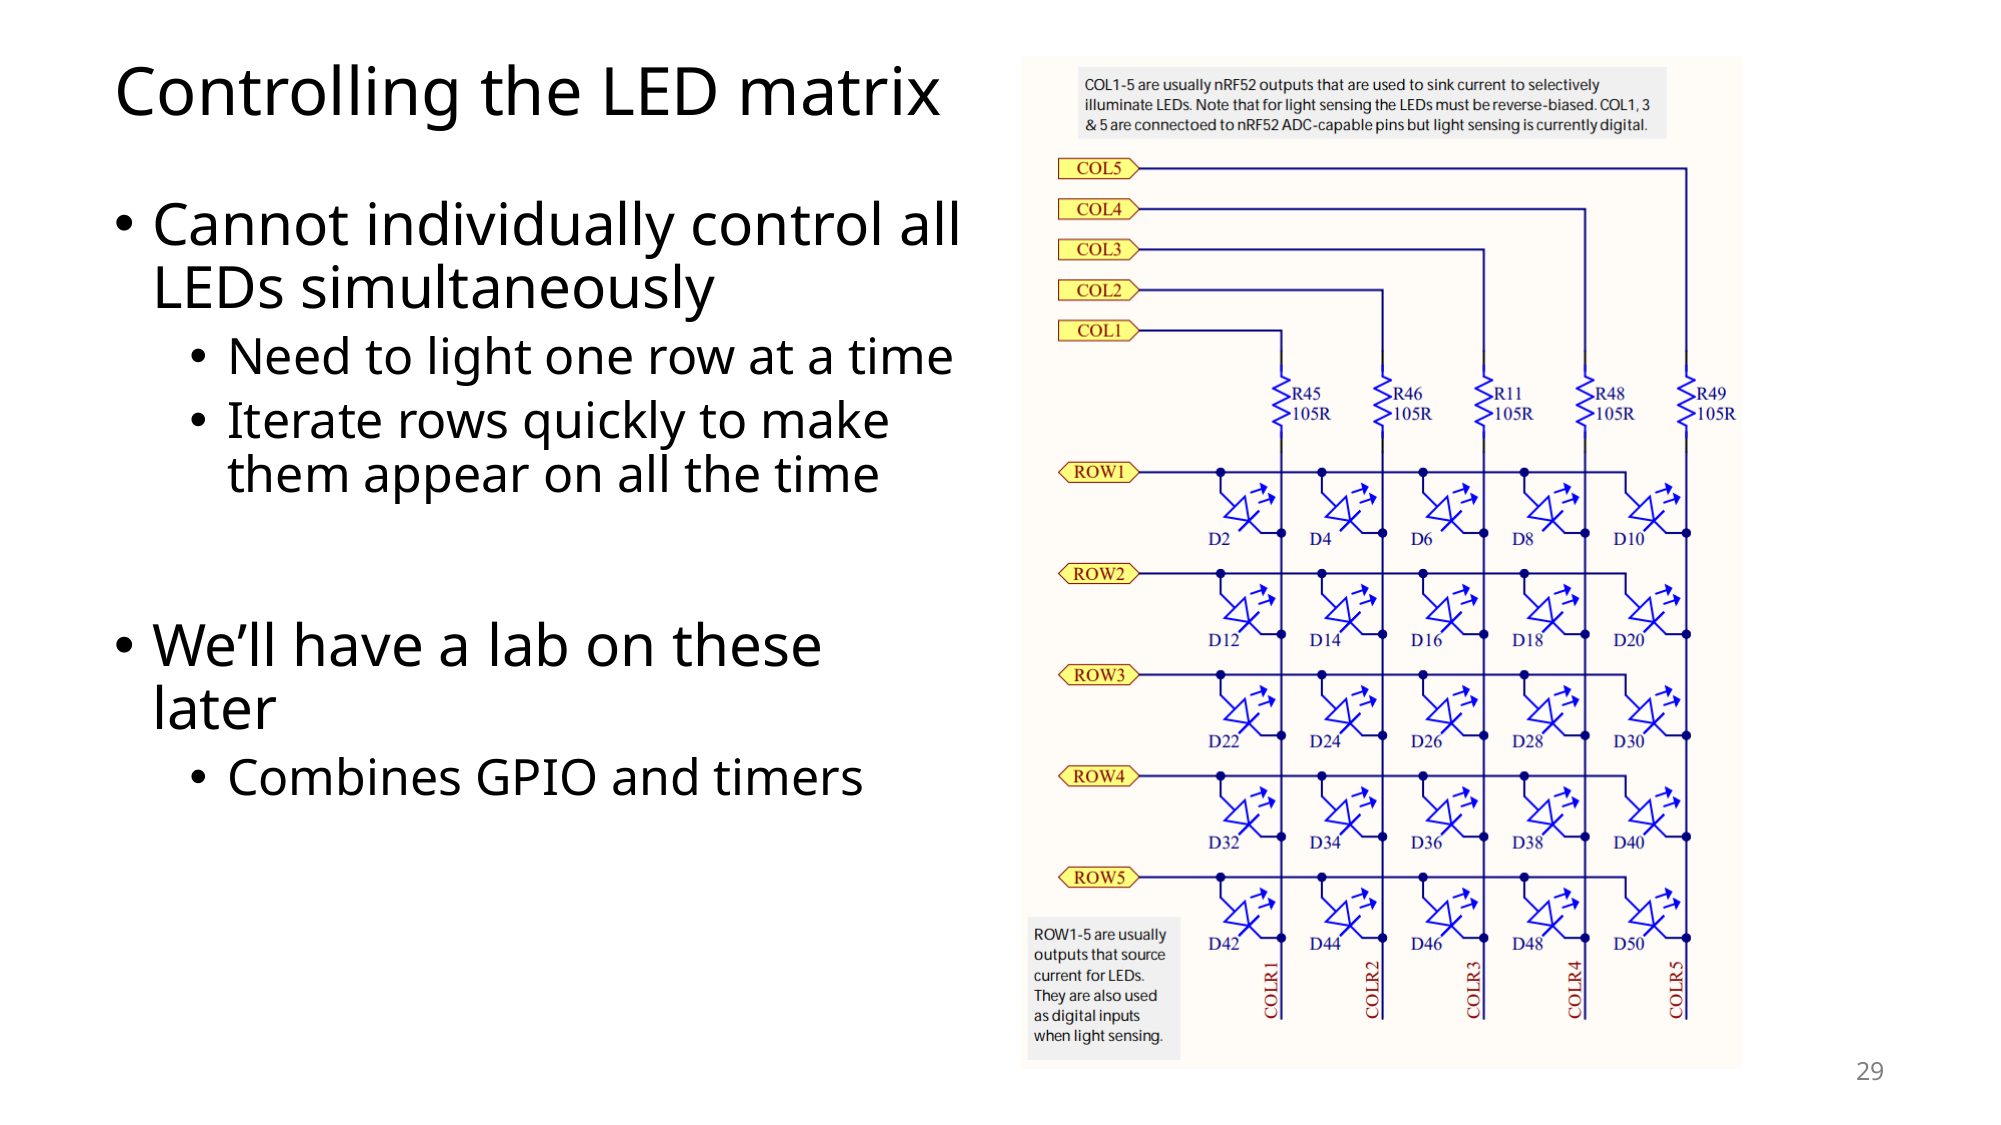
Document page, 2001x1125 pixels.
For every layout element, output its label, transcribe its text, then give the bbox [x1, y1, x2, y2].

picture [1021, 56, 1742, 1069]
title Controlling the LED matrix [99, 37, 1900, 150]
slide_number 29 [1749, 1042, 1900, 1103]
list Cannot individually control all LEDs simultaneously Need to light one row at a time Iterate rows quickly to make them appear on all the time We’ll have a lab on these later Combines GPIO and timers [99, 187, 979, 1013]
